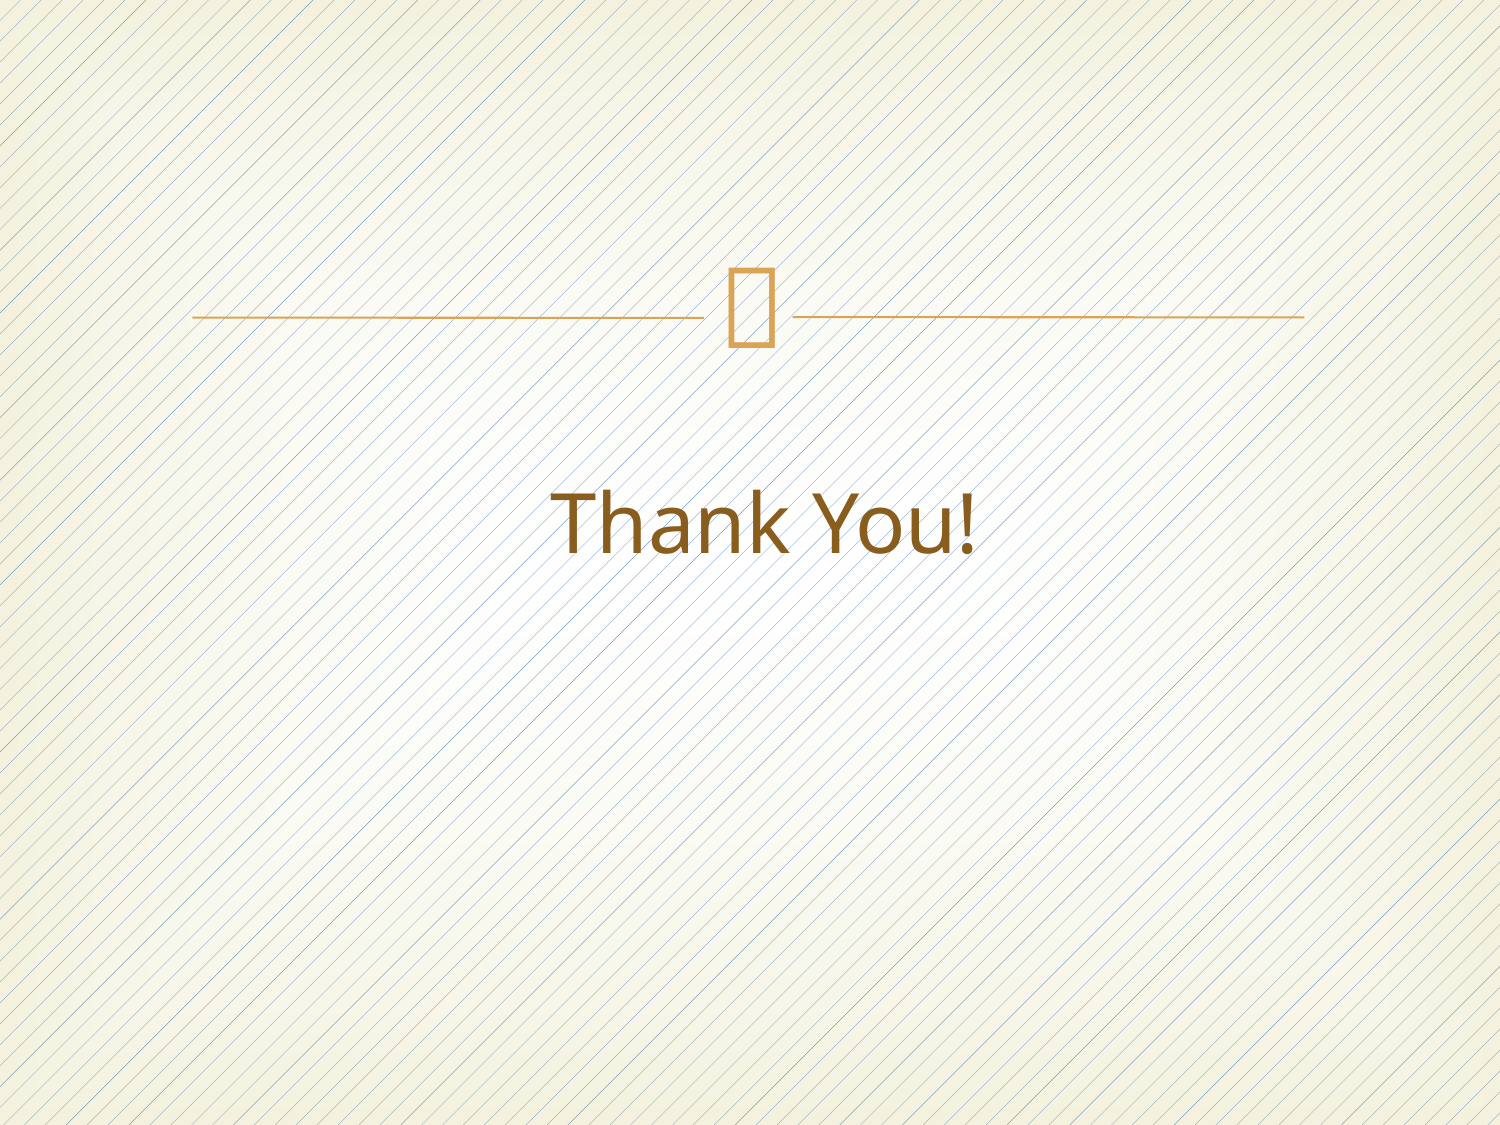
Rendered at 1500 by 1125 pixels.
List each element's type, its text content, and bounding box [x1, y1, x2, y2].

text_box Thank You! [535, 462, 995, 578]
